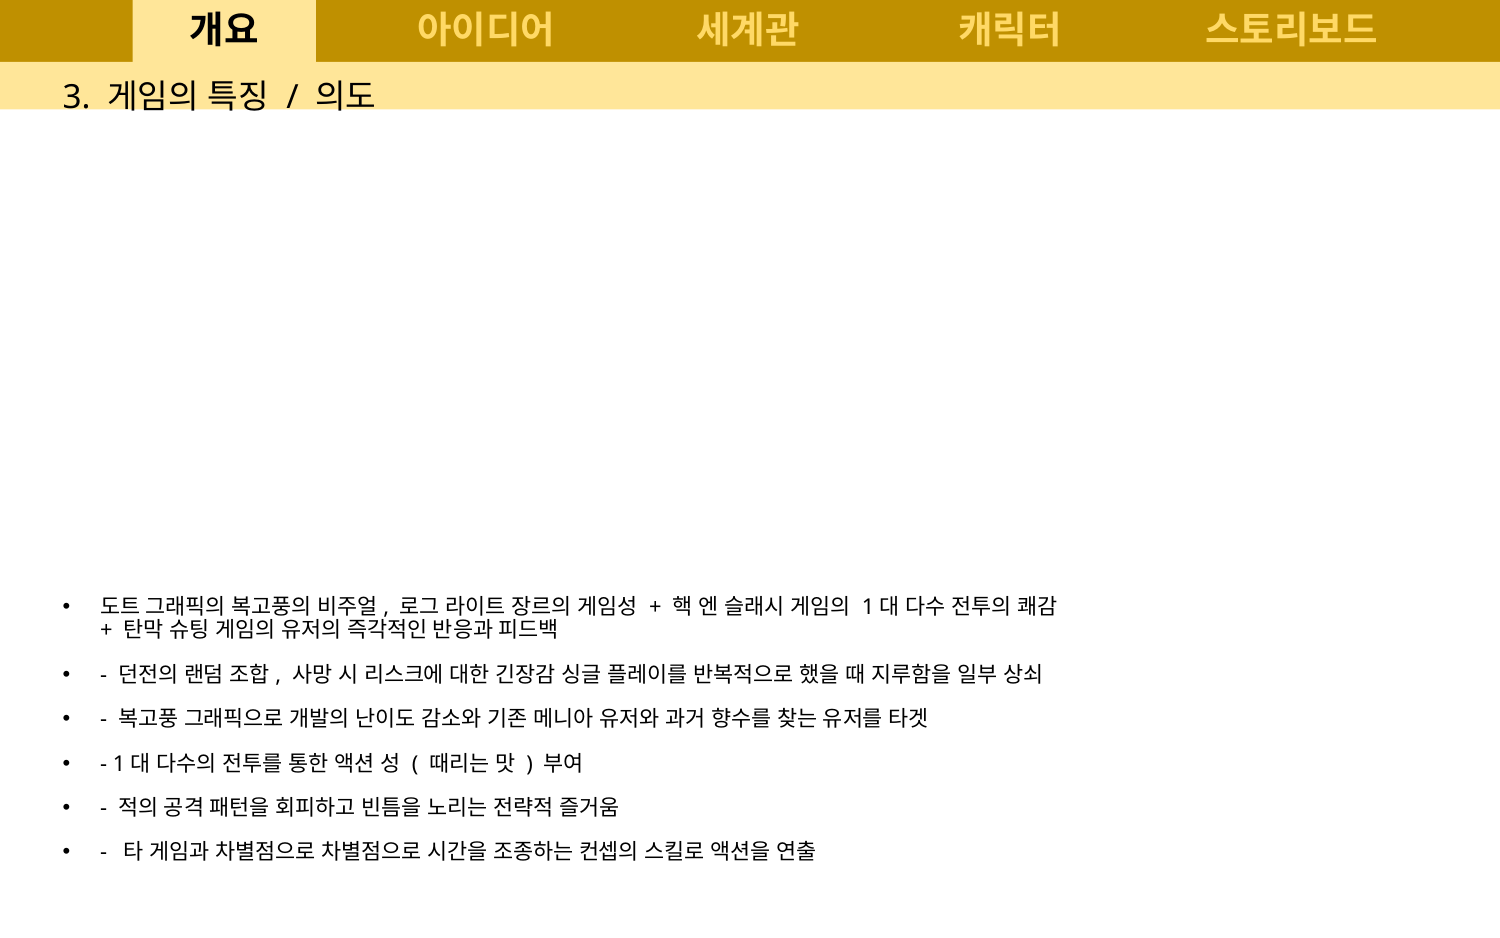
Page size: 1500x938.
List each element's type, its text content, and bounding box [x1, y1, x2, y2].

list 스토리보드 [1180, 0, 1403, 62]
list 3. 게임의 특징 / 의도 [47, 62, 1456, 110]
text_box 도트 그래픽의 복고풍의 비주얼, 로그 라이트 장르의 게임성 + 핵 엔 슬래시 게임의 1대 다수 전투의 쾌감 + 탄막 슈팅 게임의 유저의 즉각적인 반응과 피드백 - 던전의 랜덤 조합, 사망 시 리스크에 대한 긴장감 싱글 플레이를 반복적으로 했을 때 지루함을 일부 상쇠 - 복고풍 그래픽으로 개발의 난이도 감소와 기존 메니아 유저와 과거 향수를 찾는 유저를 타겟 - 1대 다수의 전투를 통한 액션 성 ( 때리는 맛 ) 부여 - 적의 공격 패턴을 회피하고 빈틈을 노리는 전략적 즐거움 - 타 게임과 차별점으로 차별점으로 시간을 조종하는 컨셉의 스킬로 액션을 연출 [47, 587, 1456, 876]
list 세계관 [656, 0, 840, 62]
list 캐릭터 [918, 0, 1102, 62]
list 아이디어 [394, 0, 578, 62]
title 개요 [132, 0, 316, 62]
